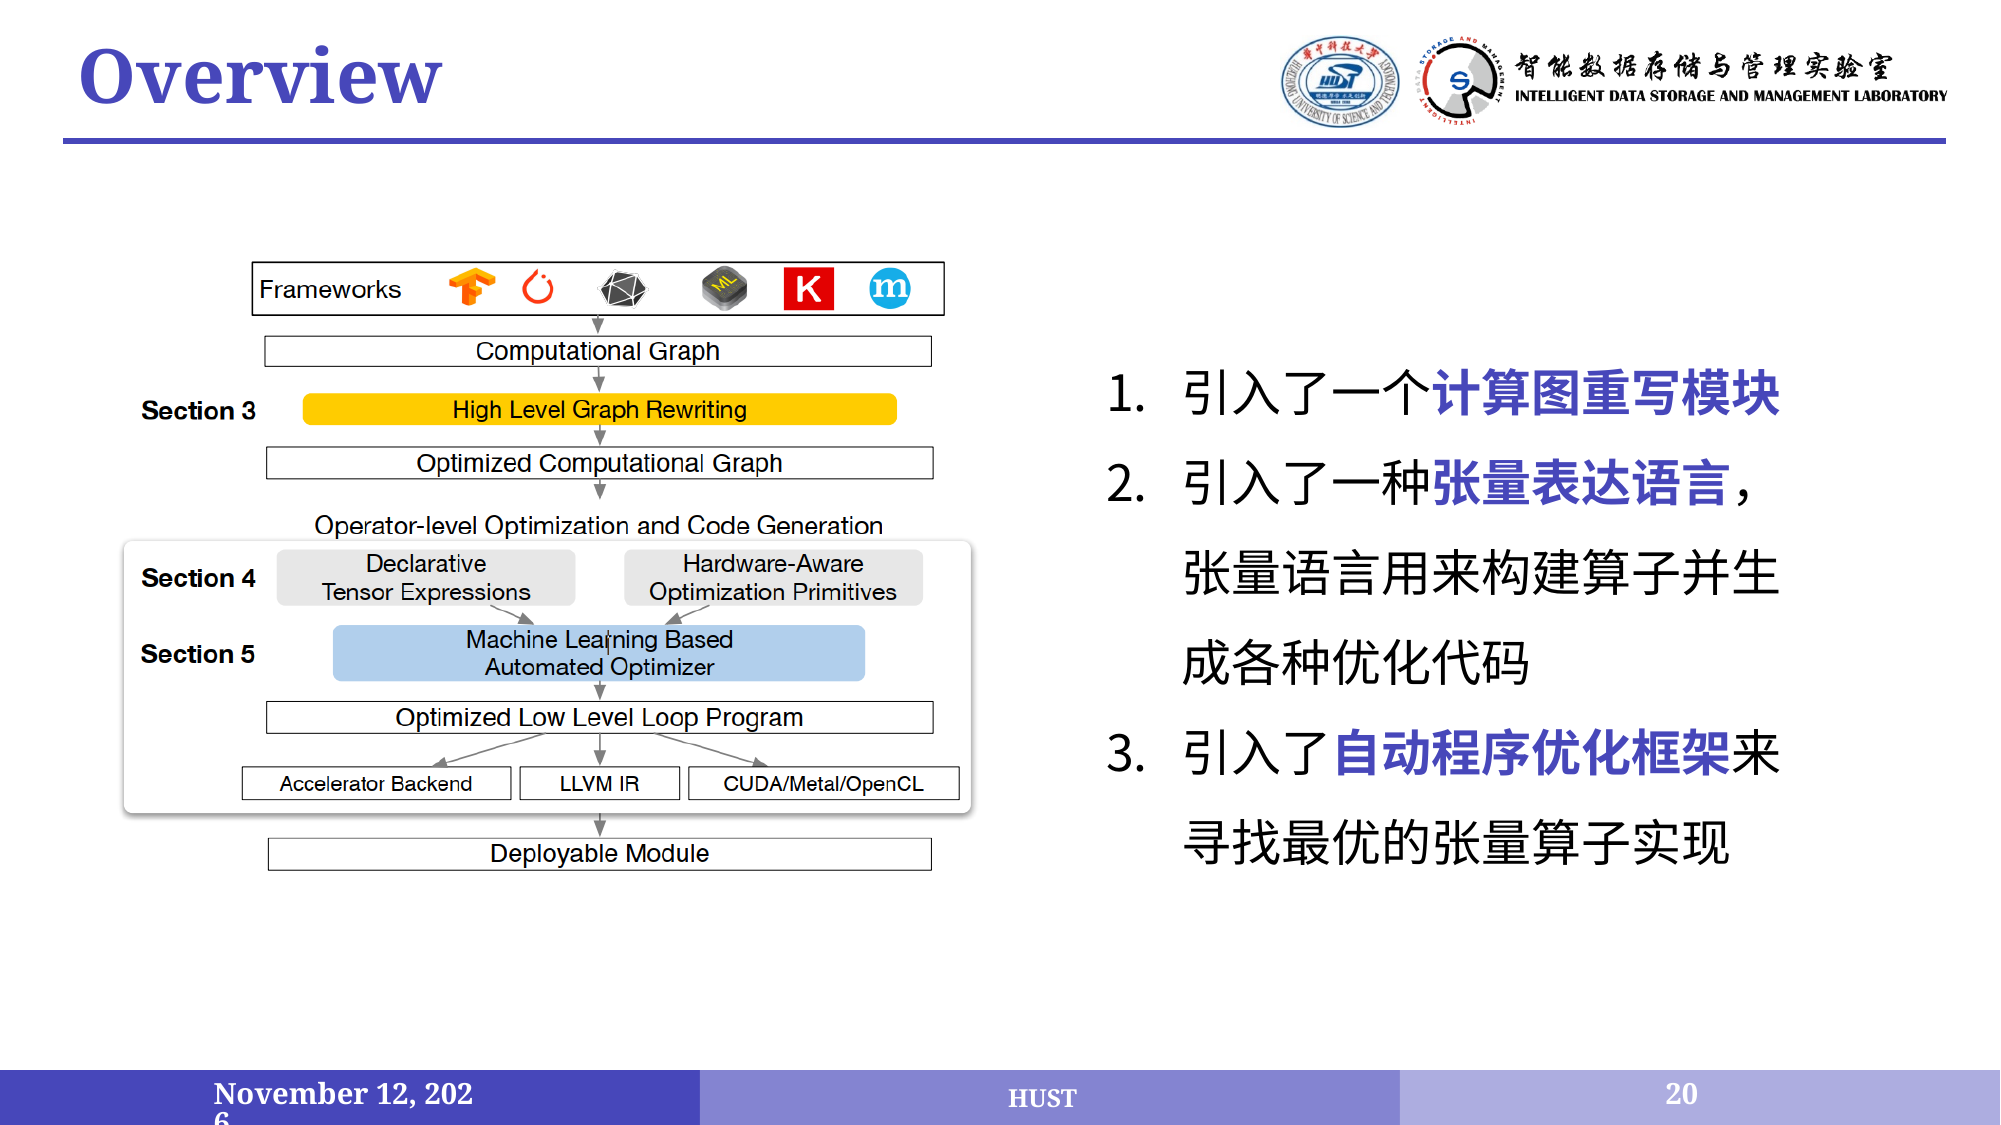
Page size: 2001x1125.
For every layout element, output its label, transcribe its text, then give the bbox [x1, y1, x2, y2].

text_box 引入了一个计算图重写模块 引入了一种张量表达语言，张量语言用来构建算子并生成各种优化代码 引入了自动程序优化框架来寻找最优的张量算子实现 [1091, 324, 1841, 880]
picture [1280, 35, 1400, 128]
text_box [699, 1069, 1399, 1075]
text_box [0, 1069, 198, 1125]
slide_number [198, 1065, 502, 1125]
text_box [1399, 1069, 1615, 1125]
text_box [502, 1069, 699, 1125]
footer HUST [671, 1075, 1414, 1120]
picture [85, 229, 1000, 896]
slide_number 20 [1615, 1050, 1749, 1125]
picture [1409, 33, 1955, 128]
text_box [699, 1120, 1399, 1125]
text_box [1749, 1069, 2000, 1125]
text_box Overview [63, 31, 1179, 128]
